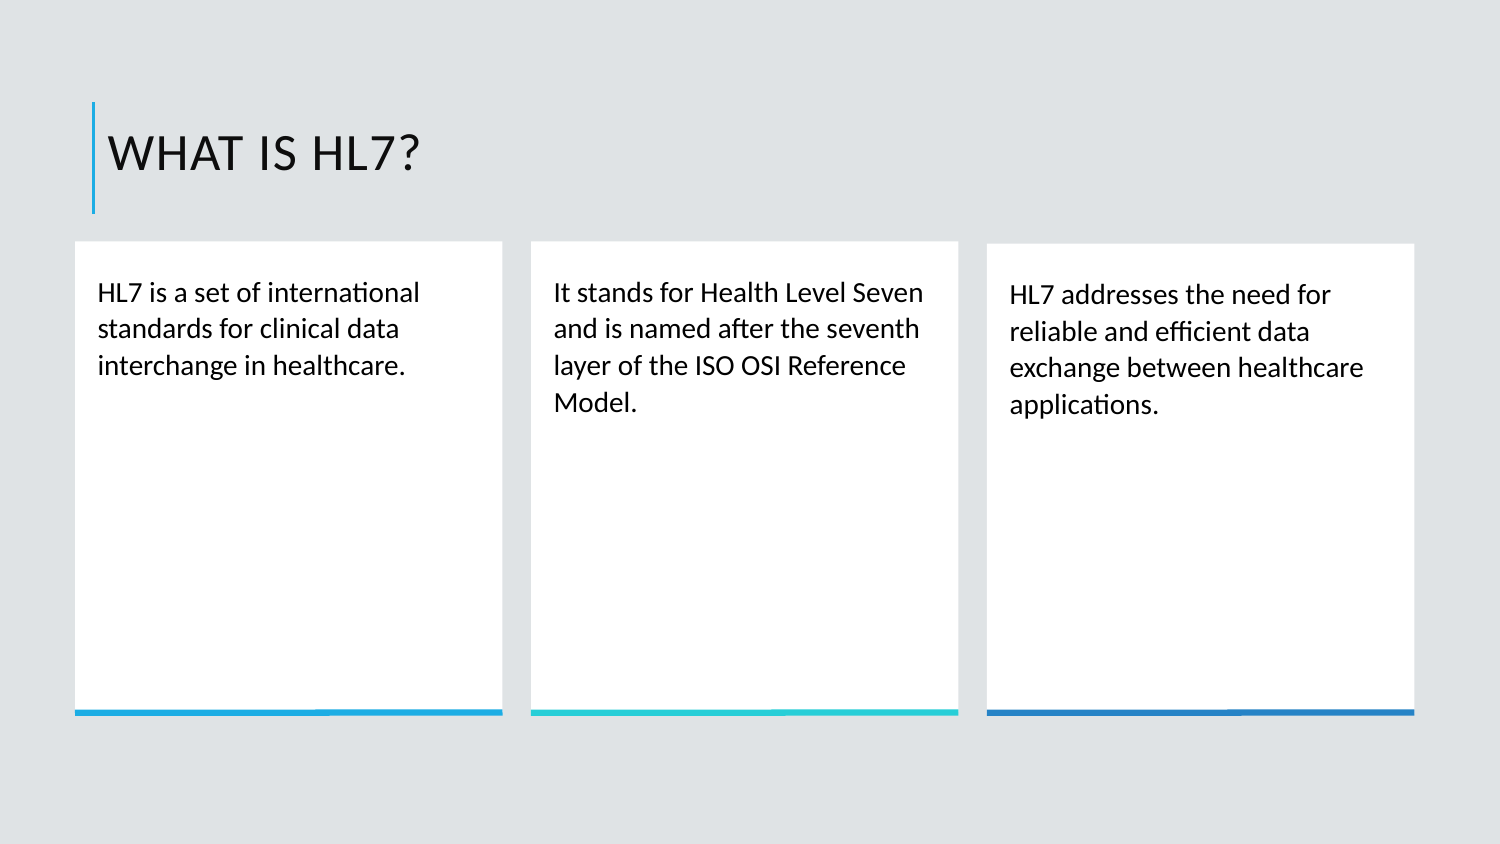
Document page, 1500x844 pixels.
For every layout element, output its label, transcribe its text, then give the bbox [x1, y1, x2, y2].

list HL7 is a set of international standards for clinical data interchange in healthcare. [75, 241, 503, 709]
list HL7 addresses the need for reliable and efficient data exchange between healthcare applications. [986, 243, 1415, 709]
list It stands for Health Level Seven and is named after the seventh layer of the ISO OSI Reference Model. [531, 241, 959, 709]
title What is HL7? [92, 115, 1443, 210]
